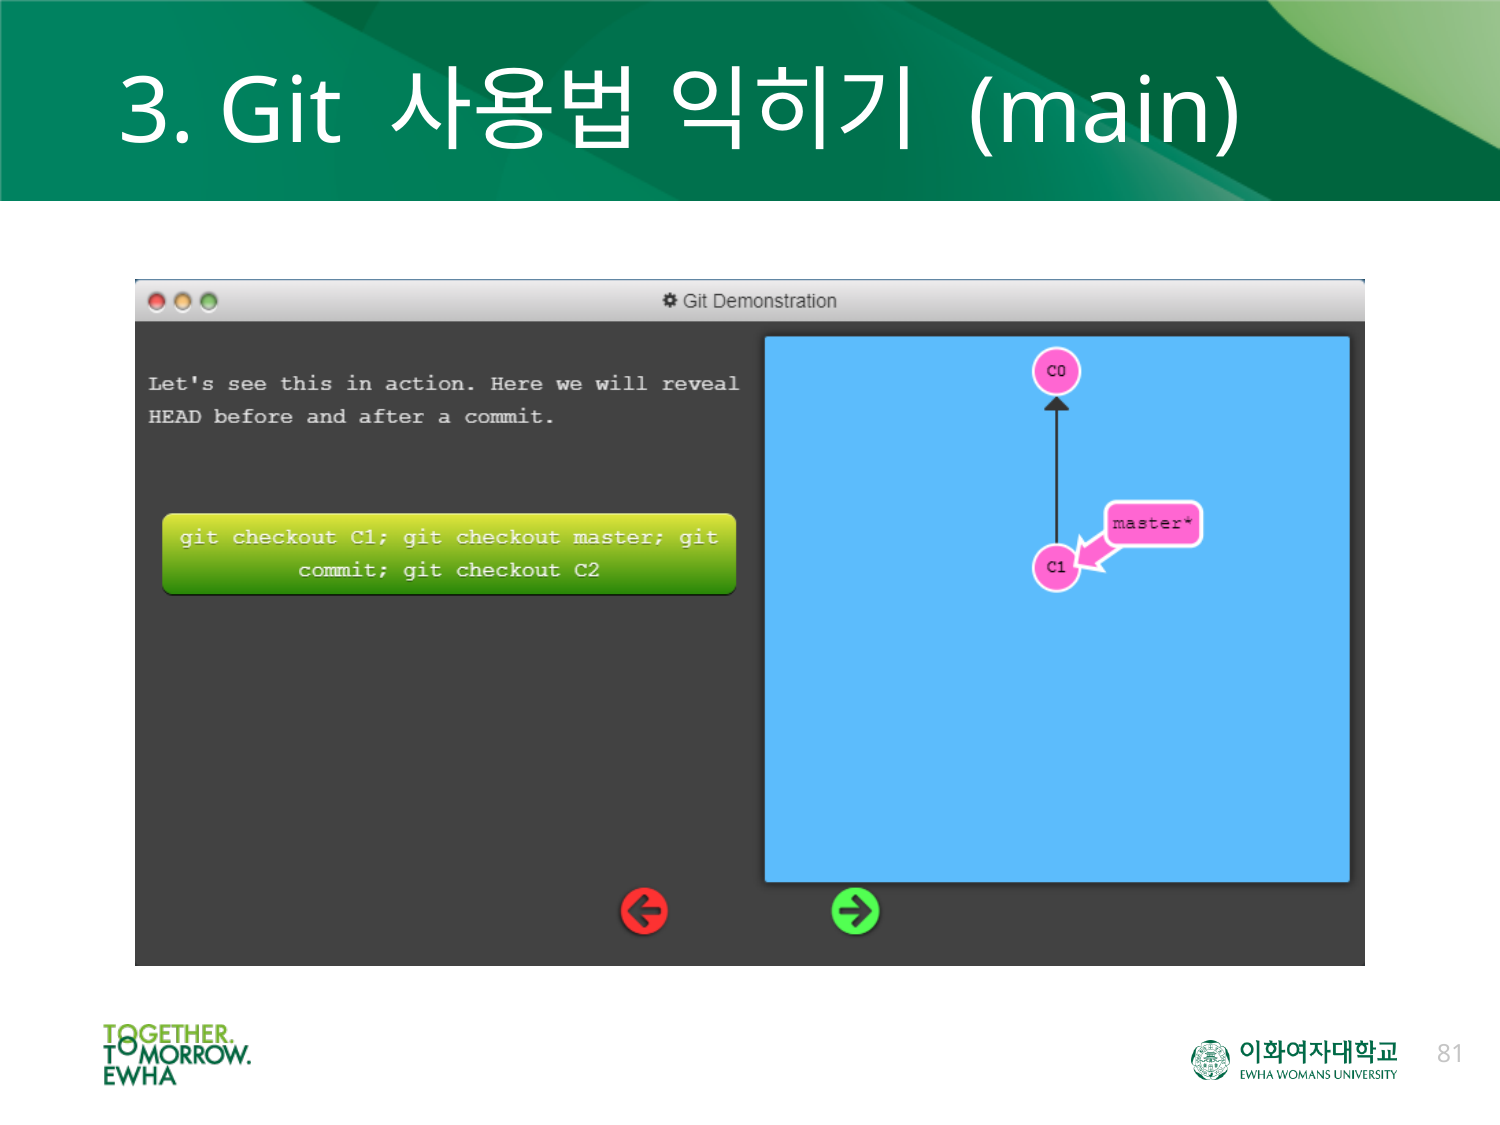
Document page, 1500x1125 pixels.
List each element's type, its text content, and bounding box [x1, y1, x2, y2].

picture [135, 279, 1365, 966]
picture [0, 0, 1500, 201]
text_box [103, 205, 1397, 920]
picture [103, 1024, 251, 1087]
title 3. Git 사용법 익히기 (main) [103, 4, 1457, 222]
slide_number 81 [1142, 1024, 1481, 1085]
